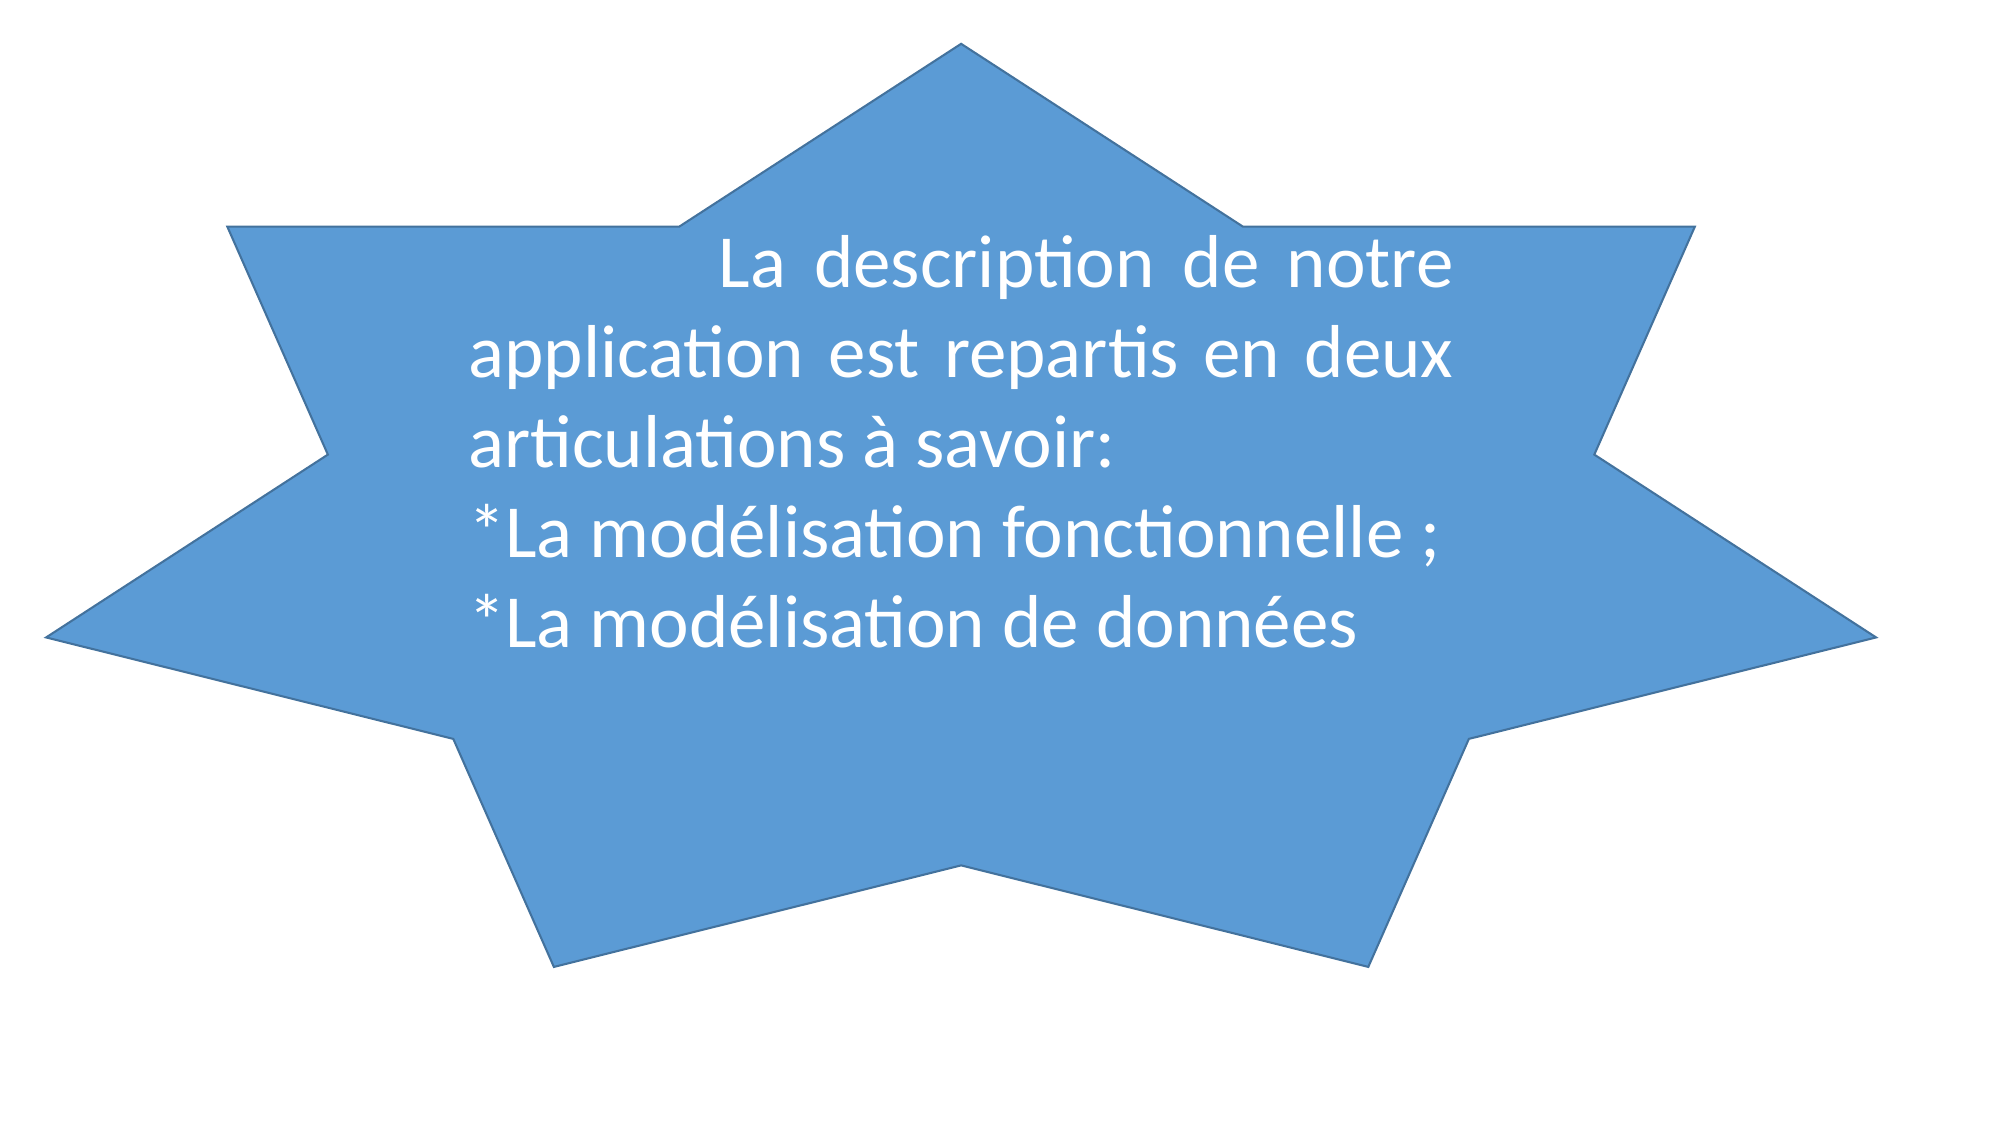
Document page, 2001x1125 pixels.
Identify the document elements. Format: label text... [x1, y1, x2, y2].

text_box La description de notre application est repartis en deux articulations à savoir: *La modélisation fonctionnelle ; *La modélisation de données [43, 42, 1879, 969]
